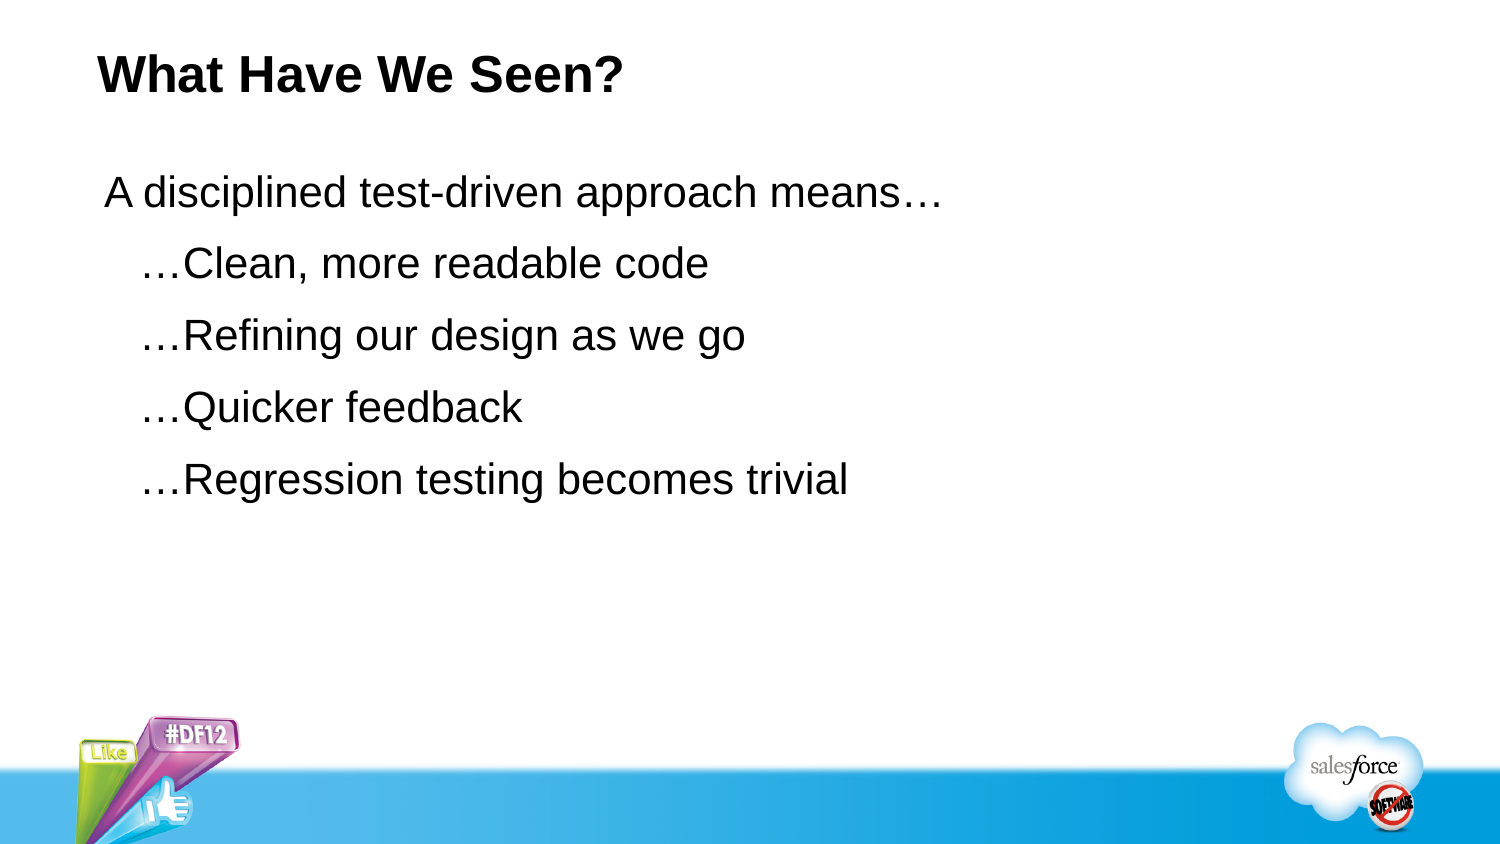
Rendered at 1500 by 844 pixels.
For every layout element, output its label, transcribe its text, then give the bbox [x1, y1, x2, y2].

list A disciplined test-driven approach means… …Clean, more readable code …Refining our design as we go …Quicker feedback …Regression testing becomes trivial [83, 142, 1425, 694]
picture [151, 823, 168, 833]
title What Have We Seen? [83, 18, 1435, 125]
picture [0, 714, 1500, 844]
